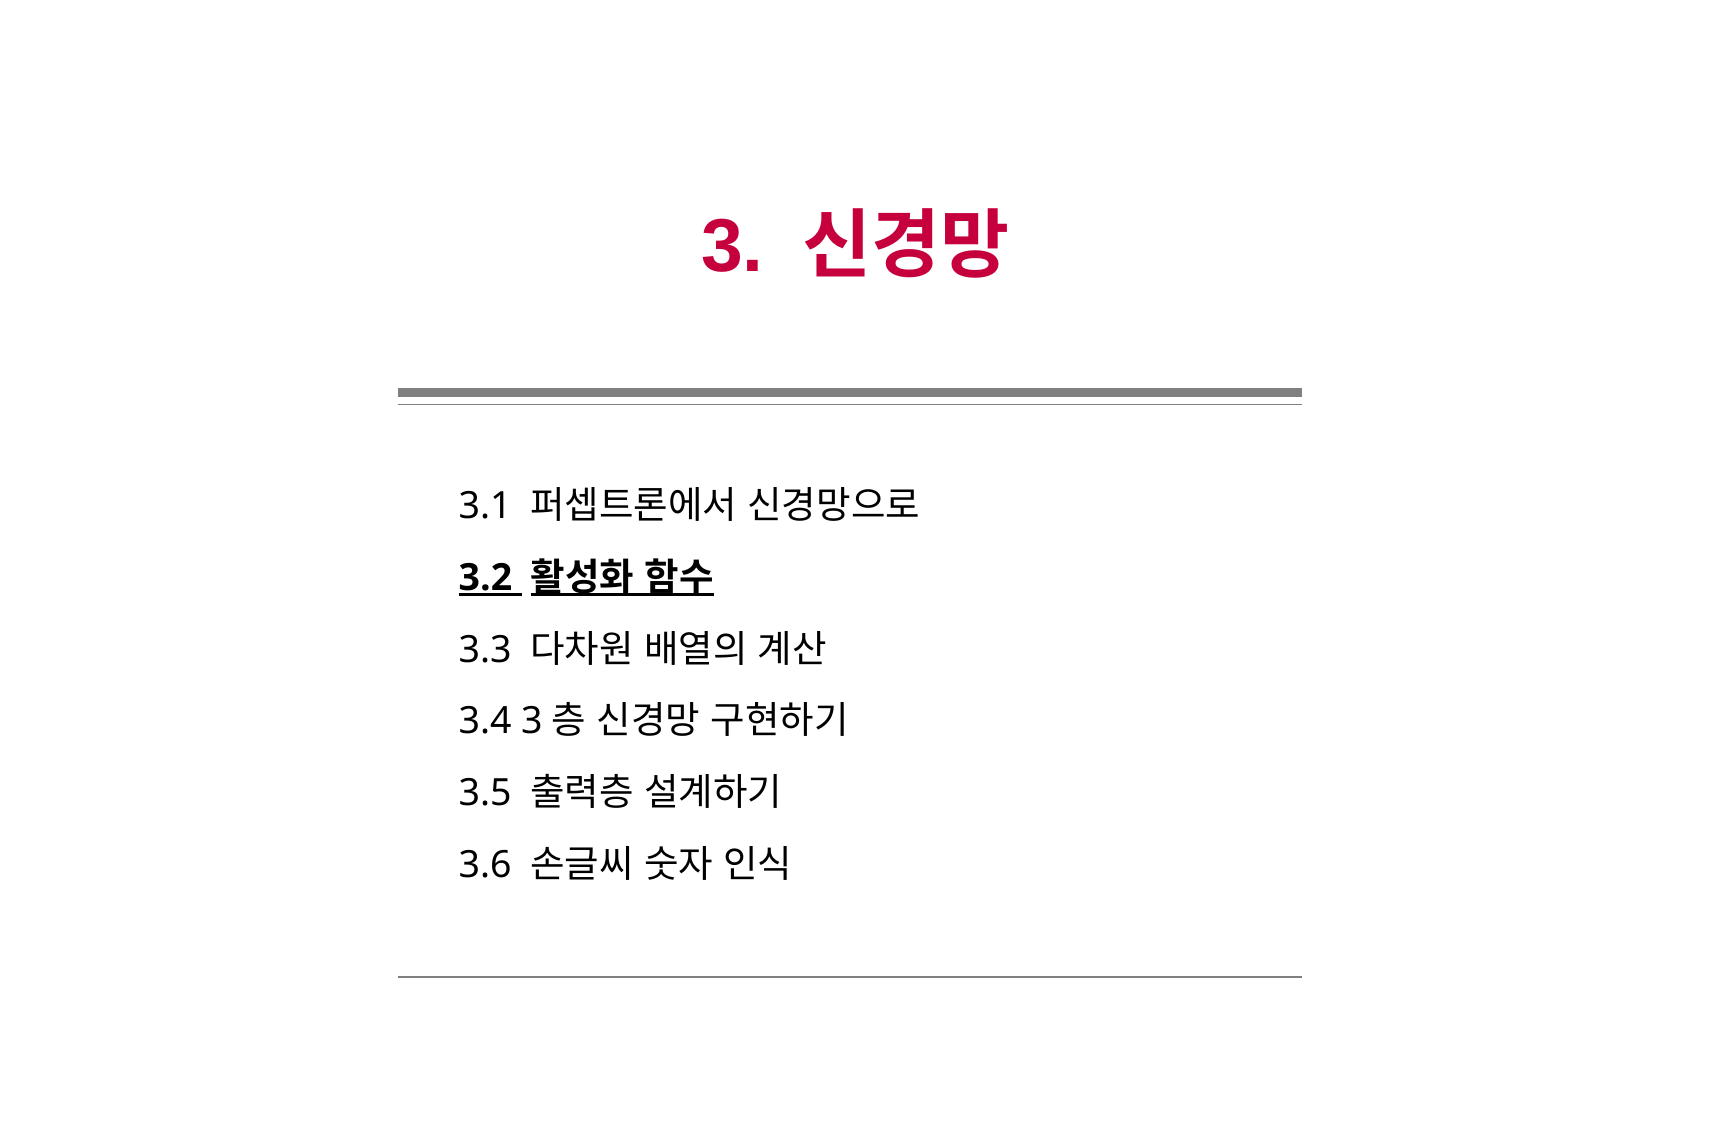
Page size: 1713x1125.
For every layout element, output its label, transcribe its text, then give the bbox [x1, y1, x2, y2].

text_box 3.1 퍼셉트론에서 신경망으로 3.2 활성화 함수 3.3 다차원 배열의 계산 3.4 3층 신경망 구현하기 3.5 출력층 설계하기 3.6 손글씨 숫자 인식 [443, 451, 1299, 892]
text_box 3. 신경망 [289, 183, 1422, 299]
